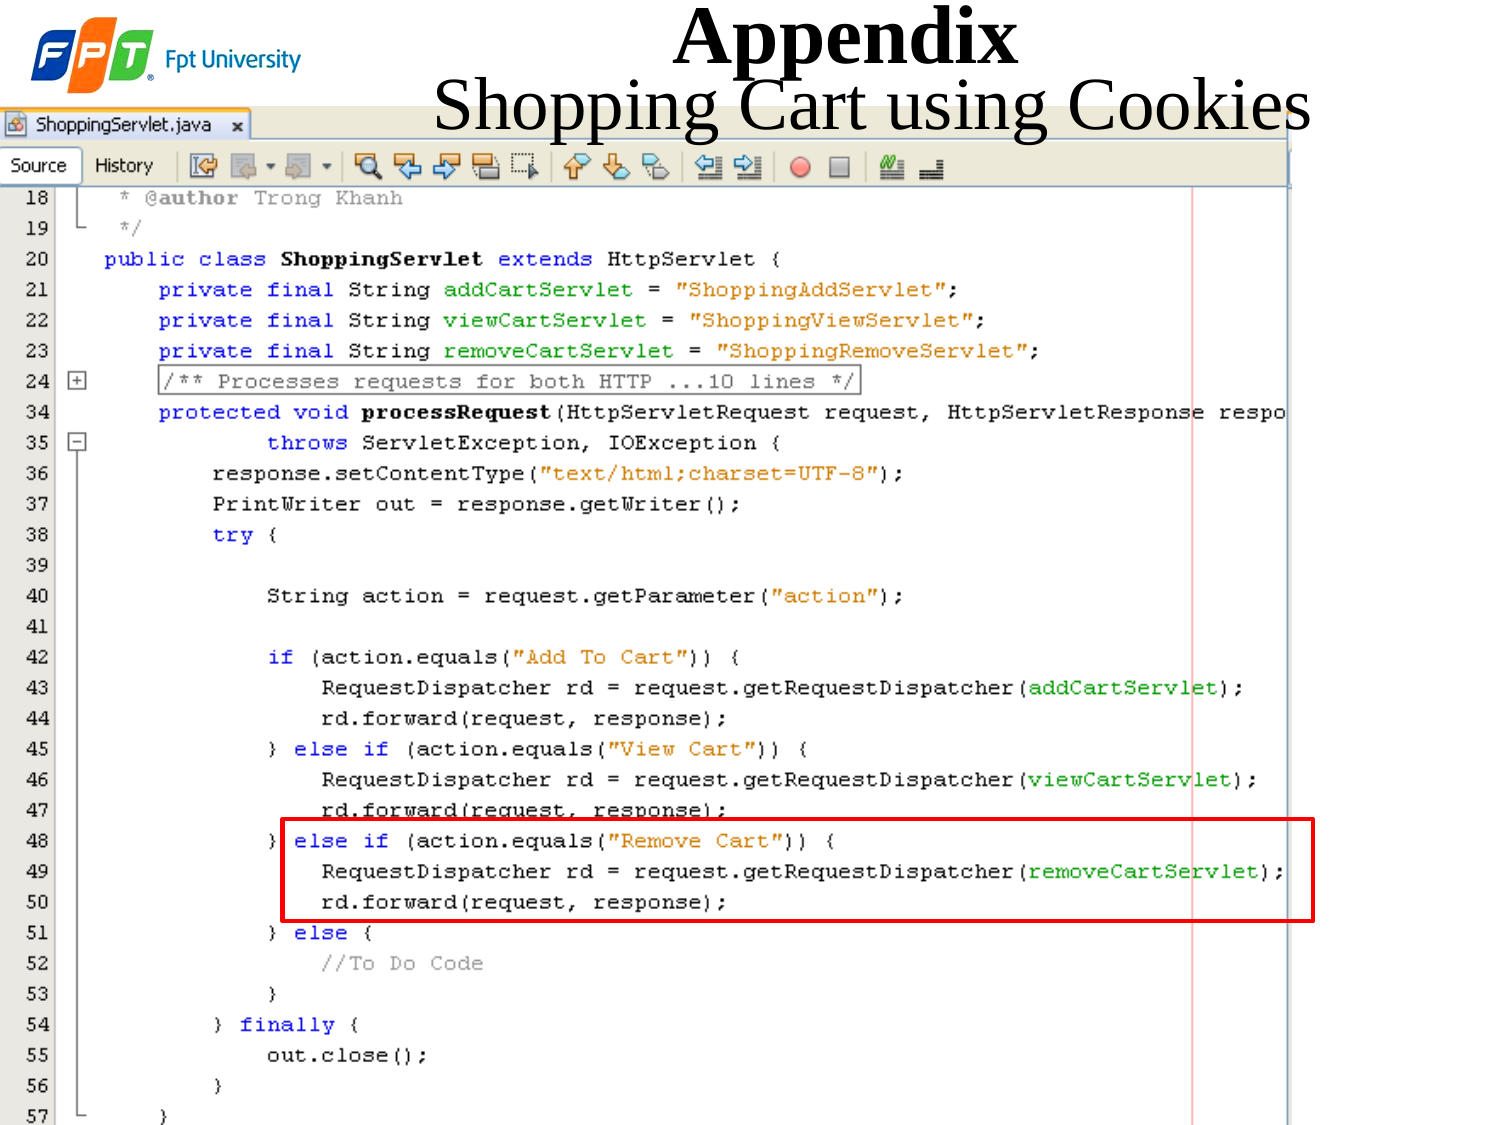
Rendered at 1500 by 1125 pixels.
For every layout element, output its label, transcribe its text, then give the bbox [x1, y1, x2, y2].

title Appendix Shopping Cart using Cookies [217, 7, 1500, 153]
text_box [1297, 817, 1315, 923]
picture [0, 0, 1293, 1125]
